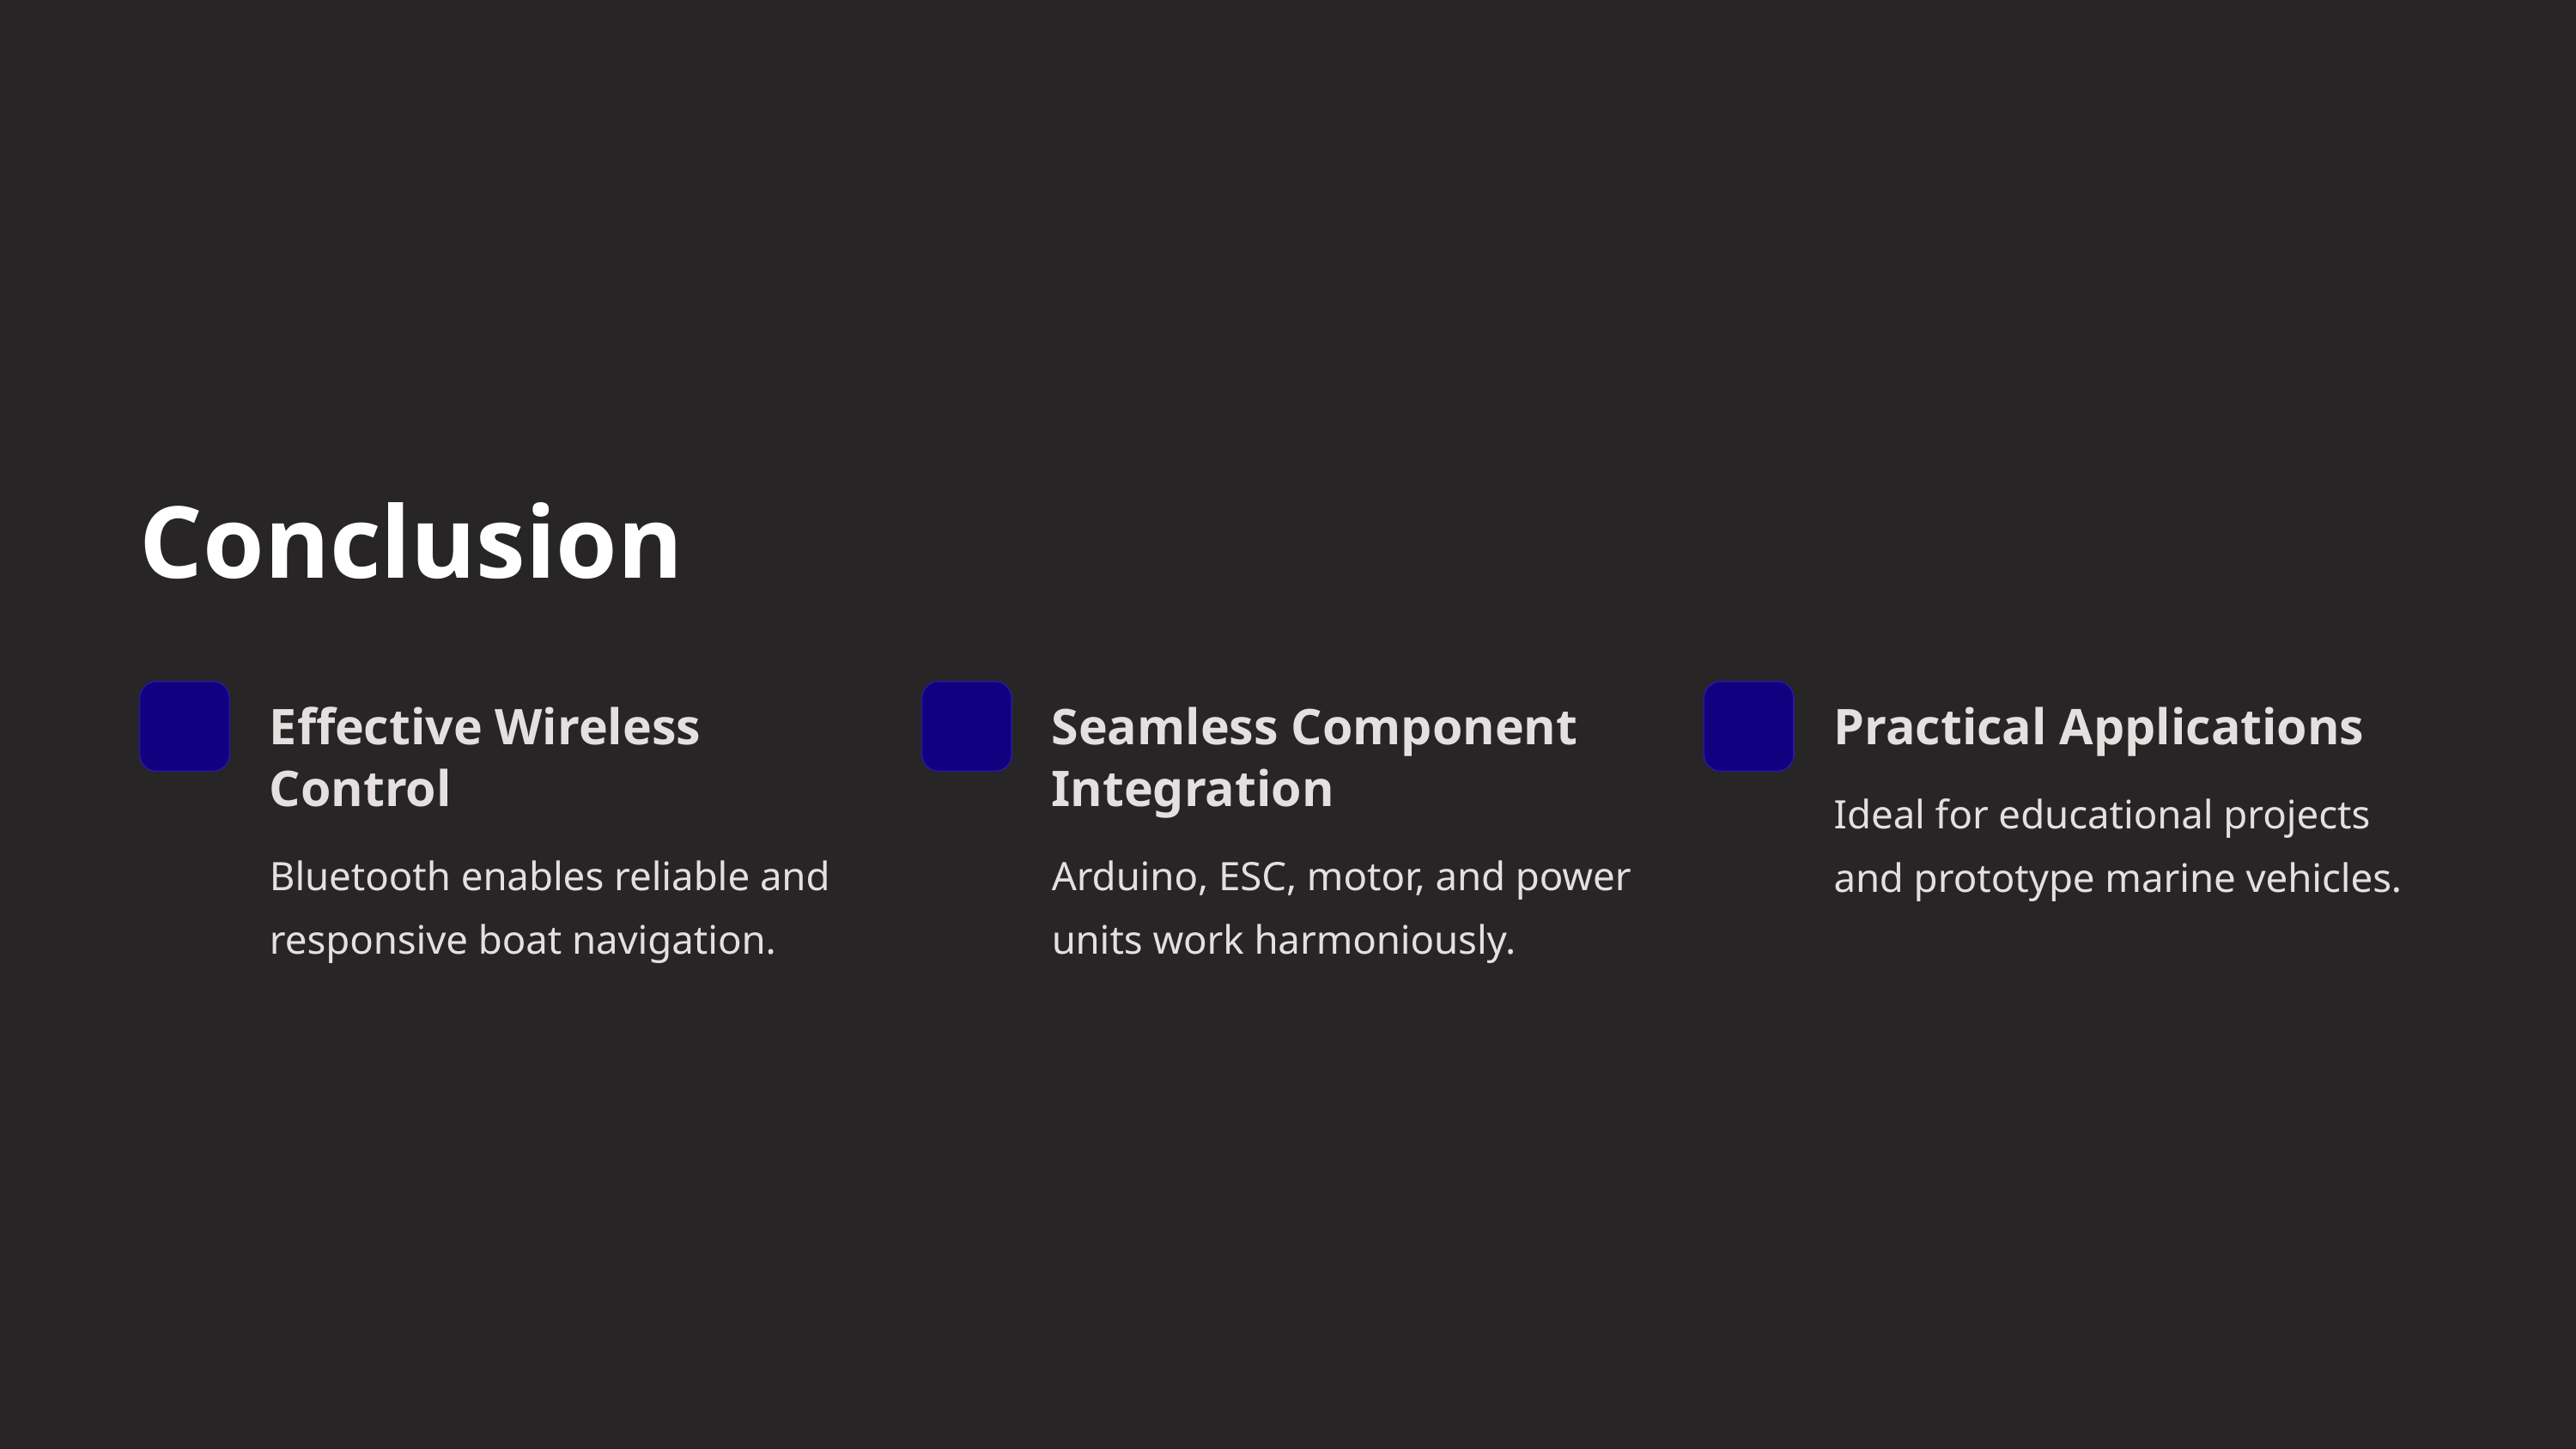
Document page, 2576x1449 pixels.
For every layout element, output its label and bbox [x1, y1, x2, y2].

text_box [0, 0, 2576, 1449]
text_box [1833, 694, 2368, 758]
text_box [1703, 680, 1795, 773]
text_box [269, 694, 872, 821]
text_box [269, 843, 872, 973]
text_box [1051, 843, 1655, 973]
text_box [1833, 781, 2437, 910]
text_box [138, 680, 231, 773]
text_box [139, 476, 1139, 603]
text_box [920, 680, 1013, 773]
text_box [1051, 694, 1655, 821]
